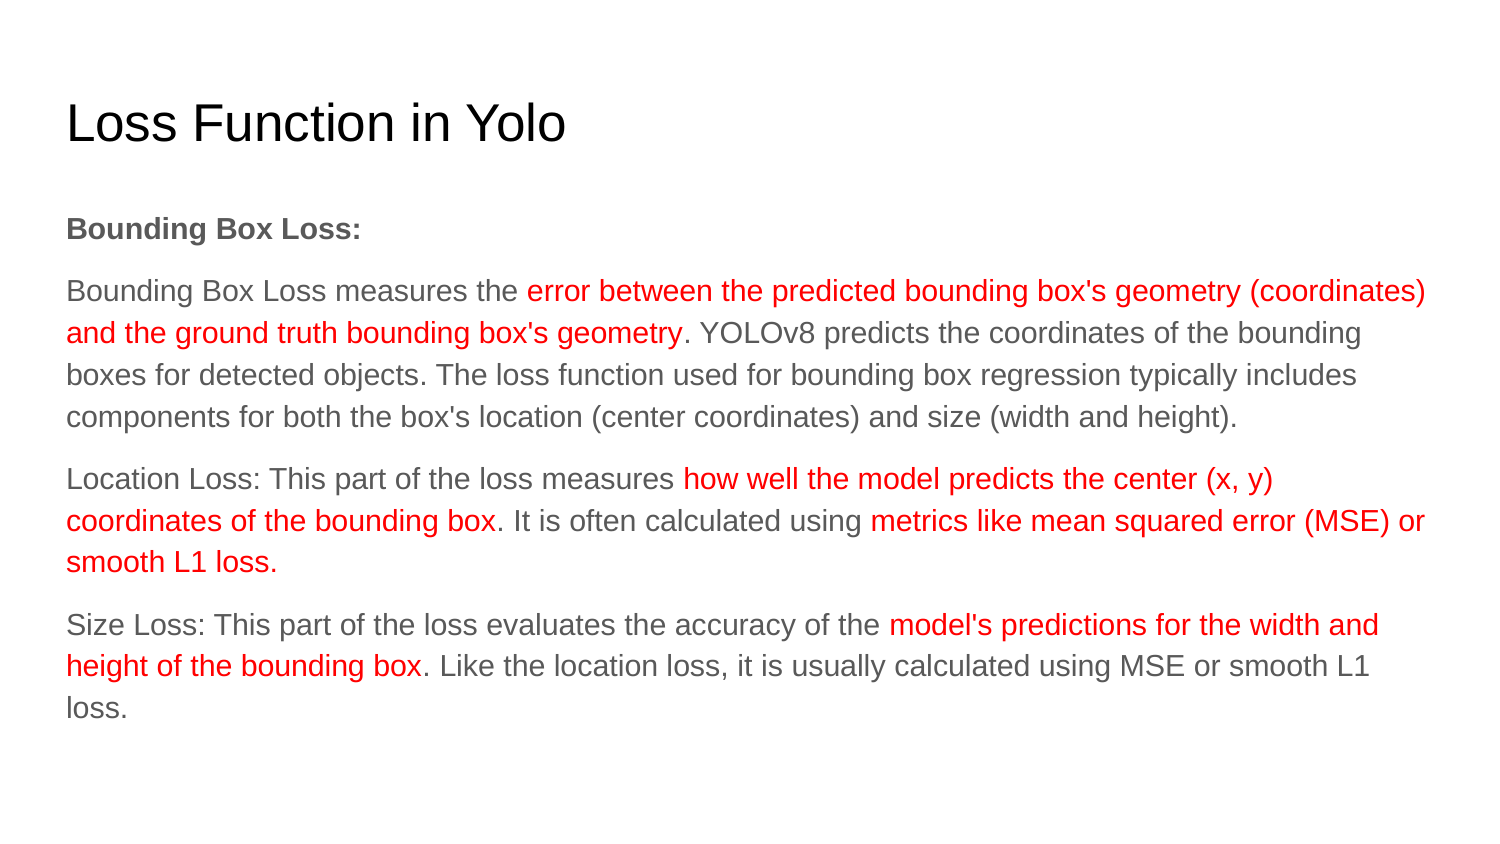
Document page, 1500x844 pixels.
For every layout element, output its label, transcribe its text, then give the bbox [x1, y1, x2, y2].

list Bounding Box Loss: Bounding Box Loss measures the error between the predicted bounding box's geometry (coordinates) and the ground truth bounding box's geometry. YOLOv8 predicts the coordinates of the bounding boxes for detected objects. The loss function used for bounding box regression typically includes components for both the box's location (center coordinates) and size (width and height). Location Loss: This part of the loss measures how well the model predicts the center (x, y) coordinates of the bounding box. It is often calculated using metrics like mean squared error (MSE) or smooth L1 loss. Size Loss: This part of the loss evaluates the accuracy of the model's predictions for the width and height of the bounding box. Like the location loss, it is usually calculated using MSE or smooth L1 loss. [51, 189, 1449, 750]
title Loss Function in Yolo [51, 72, 1449, 167]
